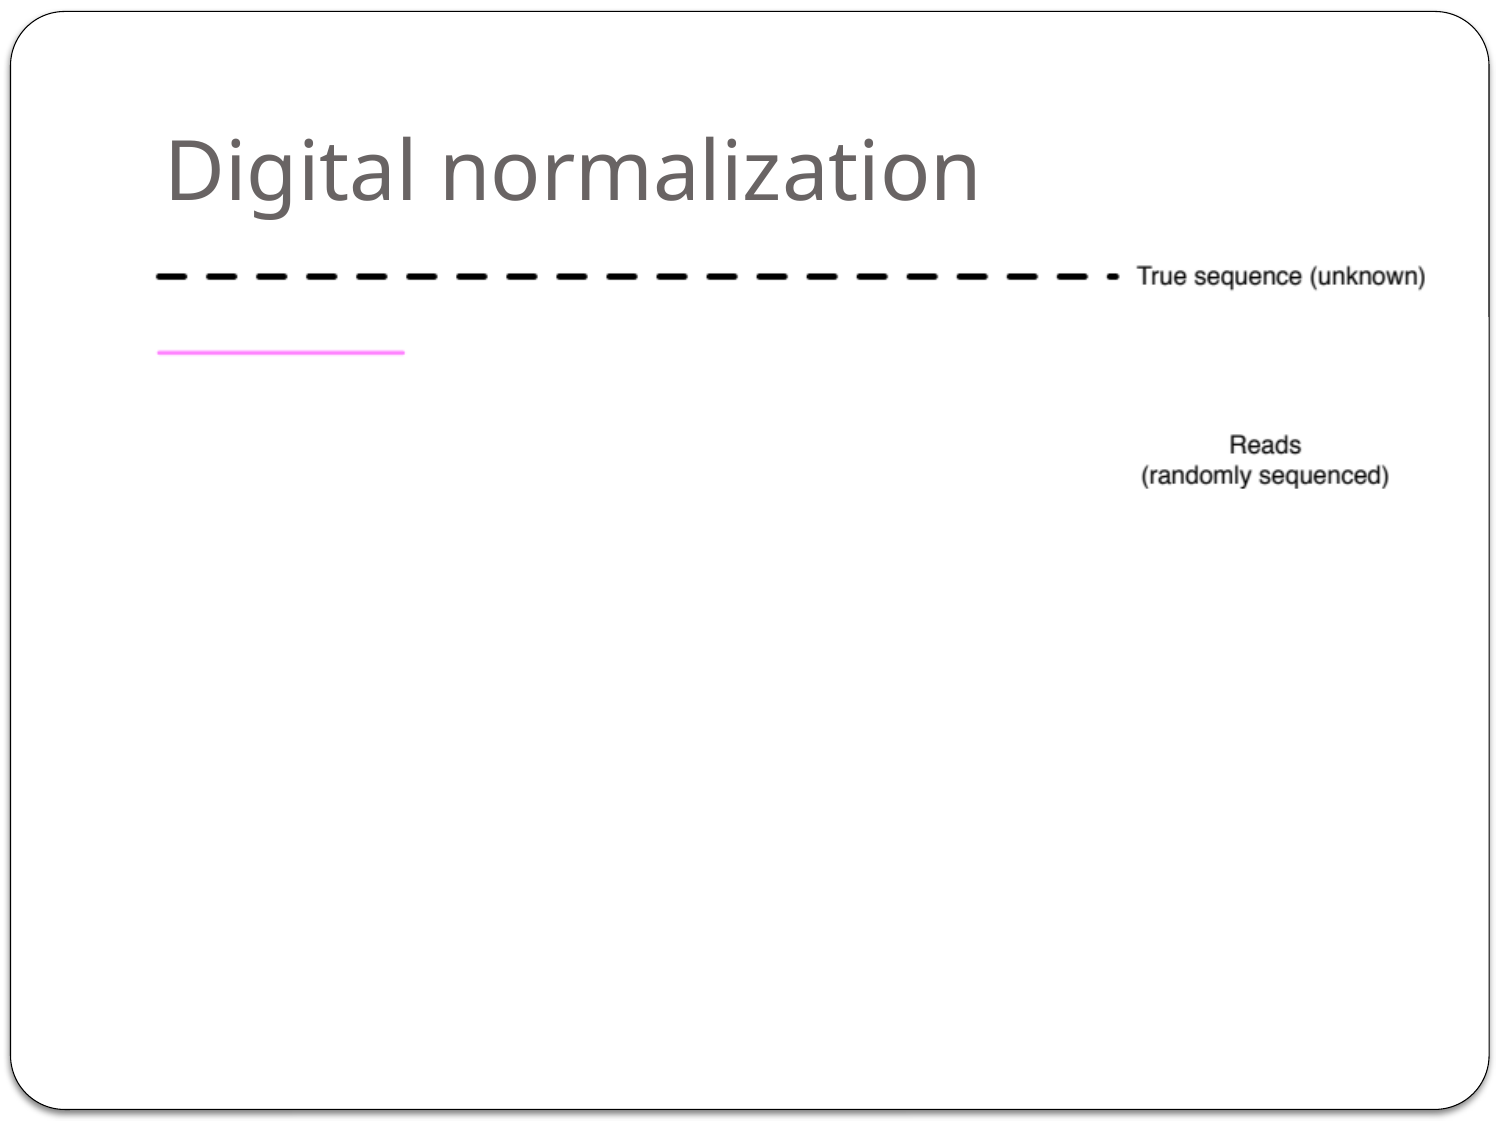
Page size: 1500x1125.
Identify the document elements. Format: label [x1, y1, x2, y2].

list [149, 0, 1426, 751]
